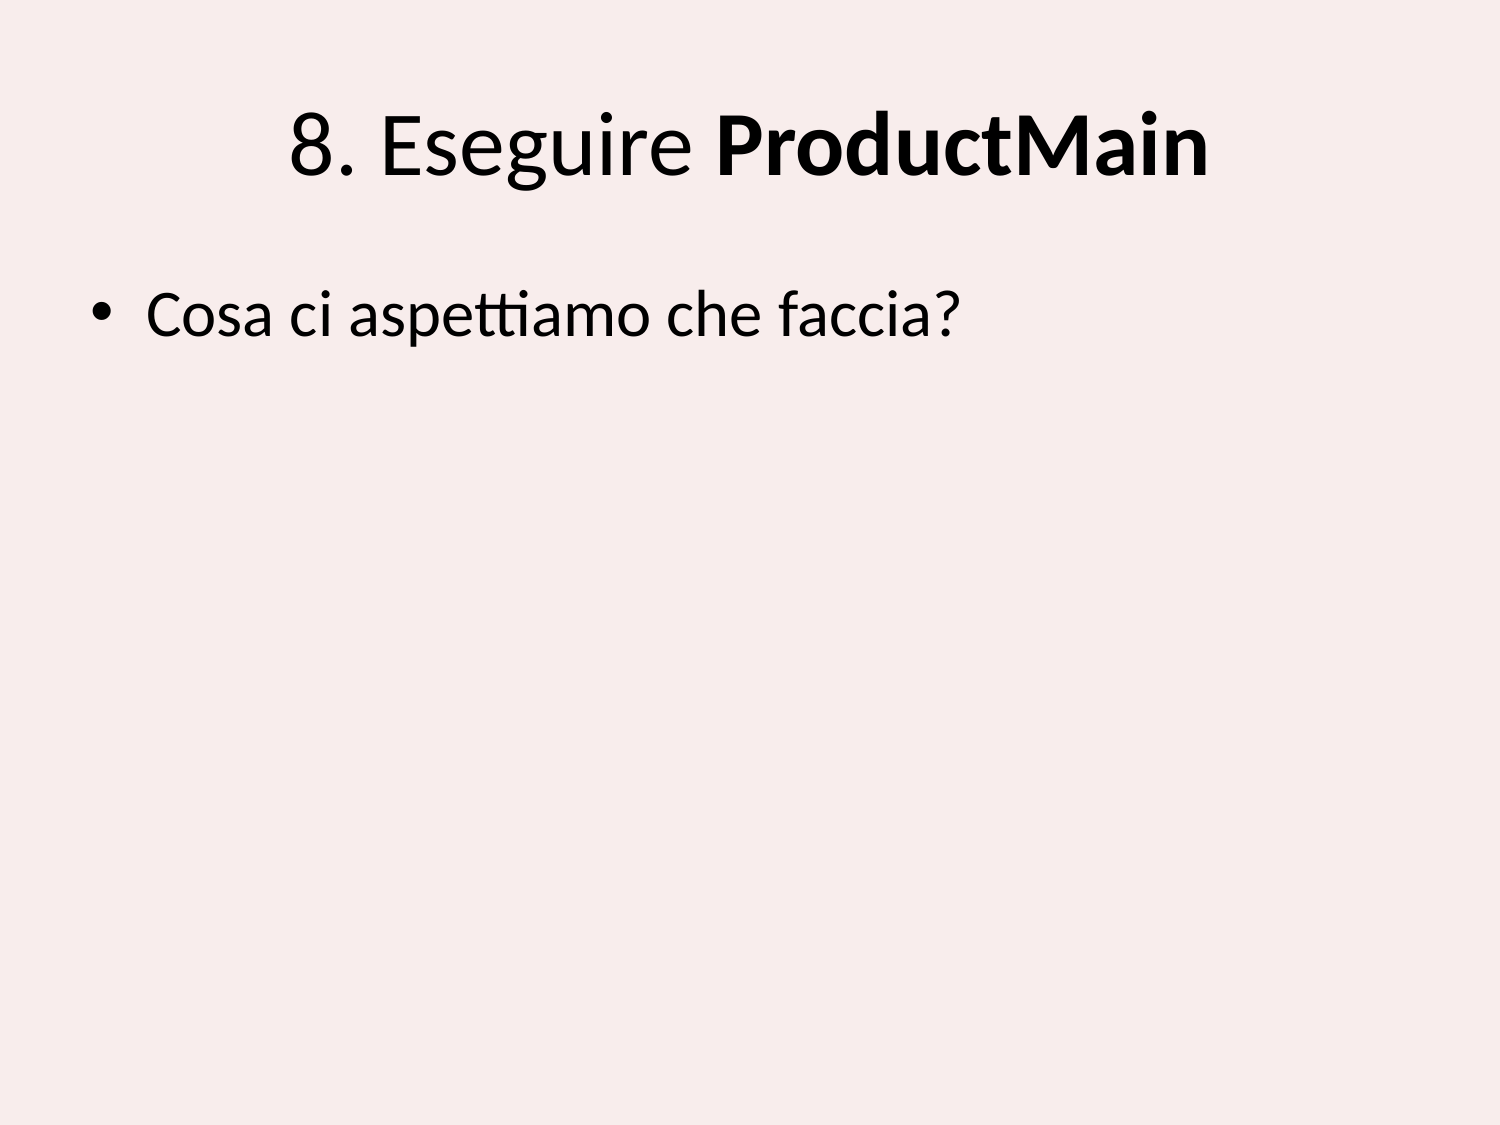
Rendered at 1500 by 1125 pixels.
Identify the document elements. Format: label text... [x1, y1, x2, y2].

title 8. Eseguire ProductMain [75, 45, 1425, 233]
list Cosa ci aspettiamo che faccia? [75, 262, 1425, 1005]
